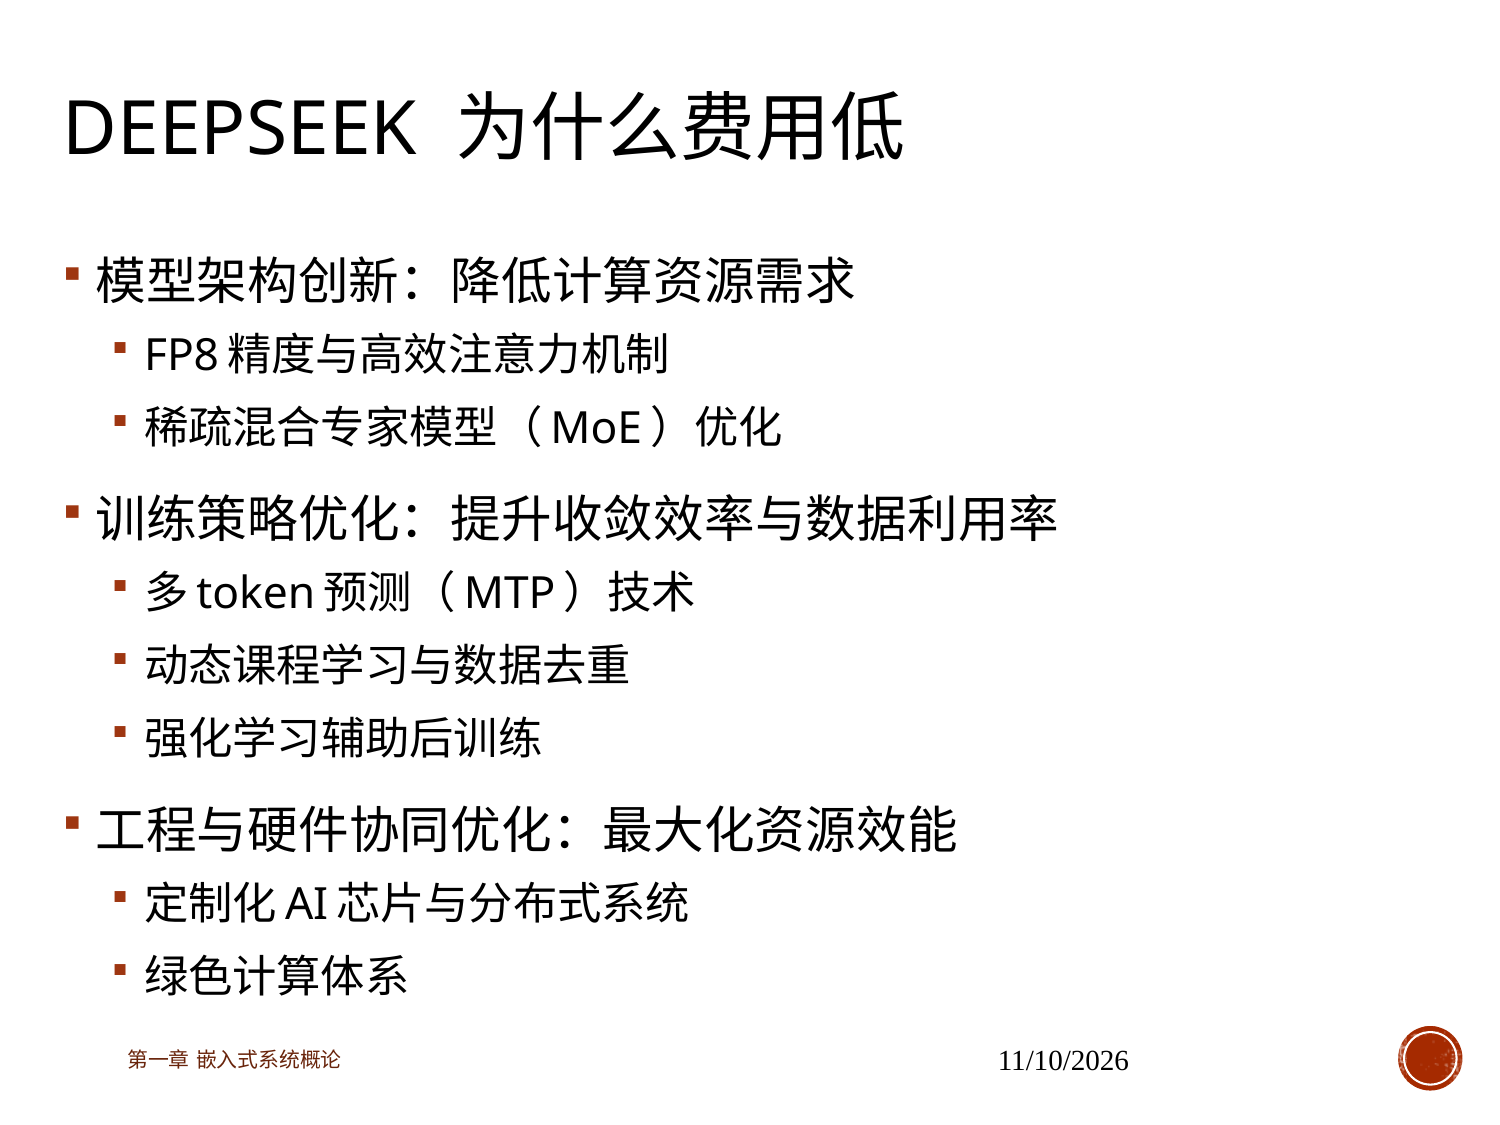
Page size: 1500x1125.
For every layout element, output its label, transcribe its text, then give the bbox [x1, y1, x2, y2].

slide_number [1391, 1028, 1471, 1089]
footer 第一章 嵌入式系统概论 [112, 1028, 891, 1089]
slide_number [982, 1028, 1386, 1089]
title deepseek 为什么费用低 [47, 46, 1471, 215]
list 模型架构创新：降低计算资源需求 FP8精度与高效注意力机制 稀疏混合专家模型（MoE）优化 训练策略优化：提升收敛效率与数据利用率 多token预测（MTP）技术 动态课程学习与数据去重 强化学习辅助后训练 工程与硬件协同优化：最大化资源效能 定制化AI芯片与分布式系统 绿色计算体系 [47, 228, 1471, 1013]
